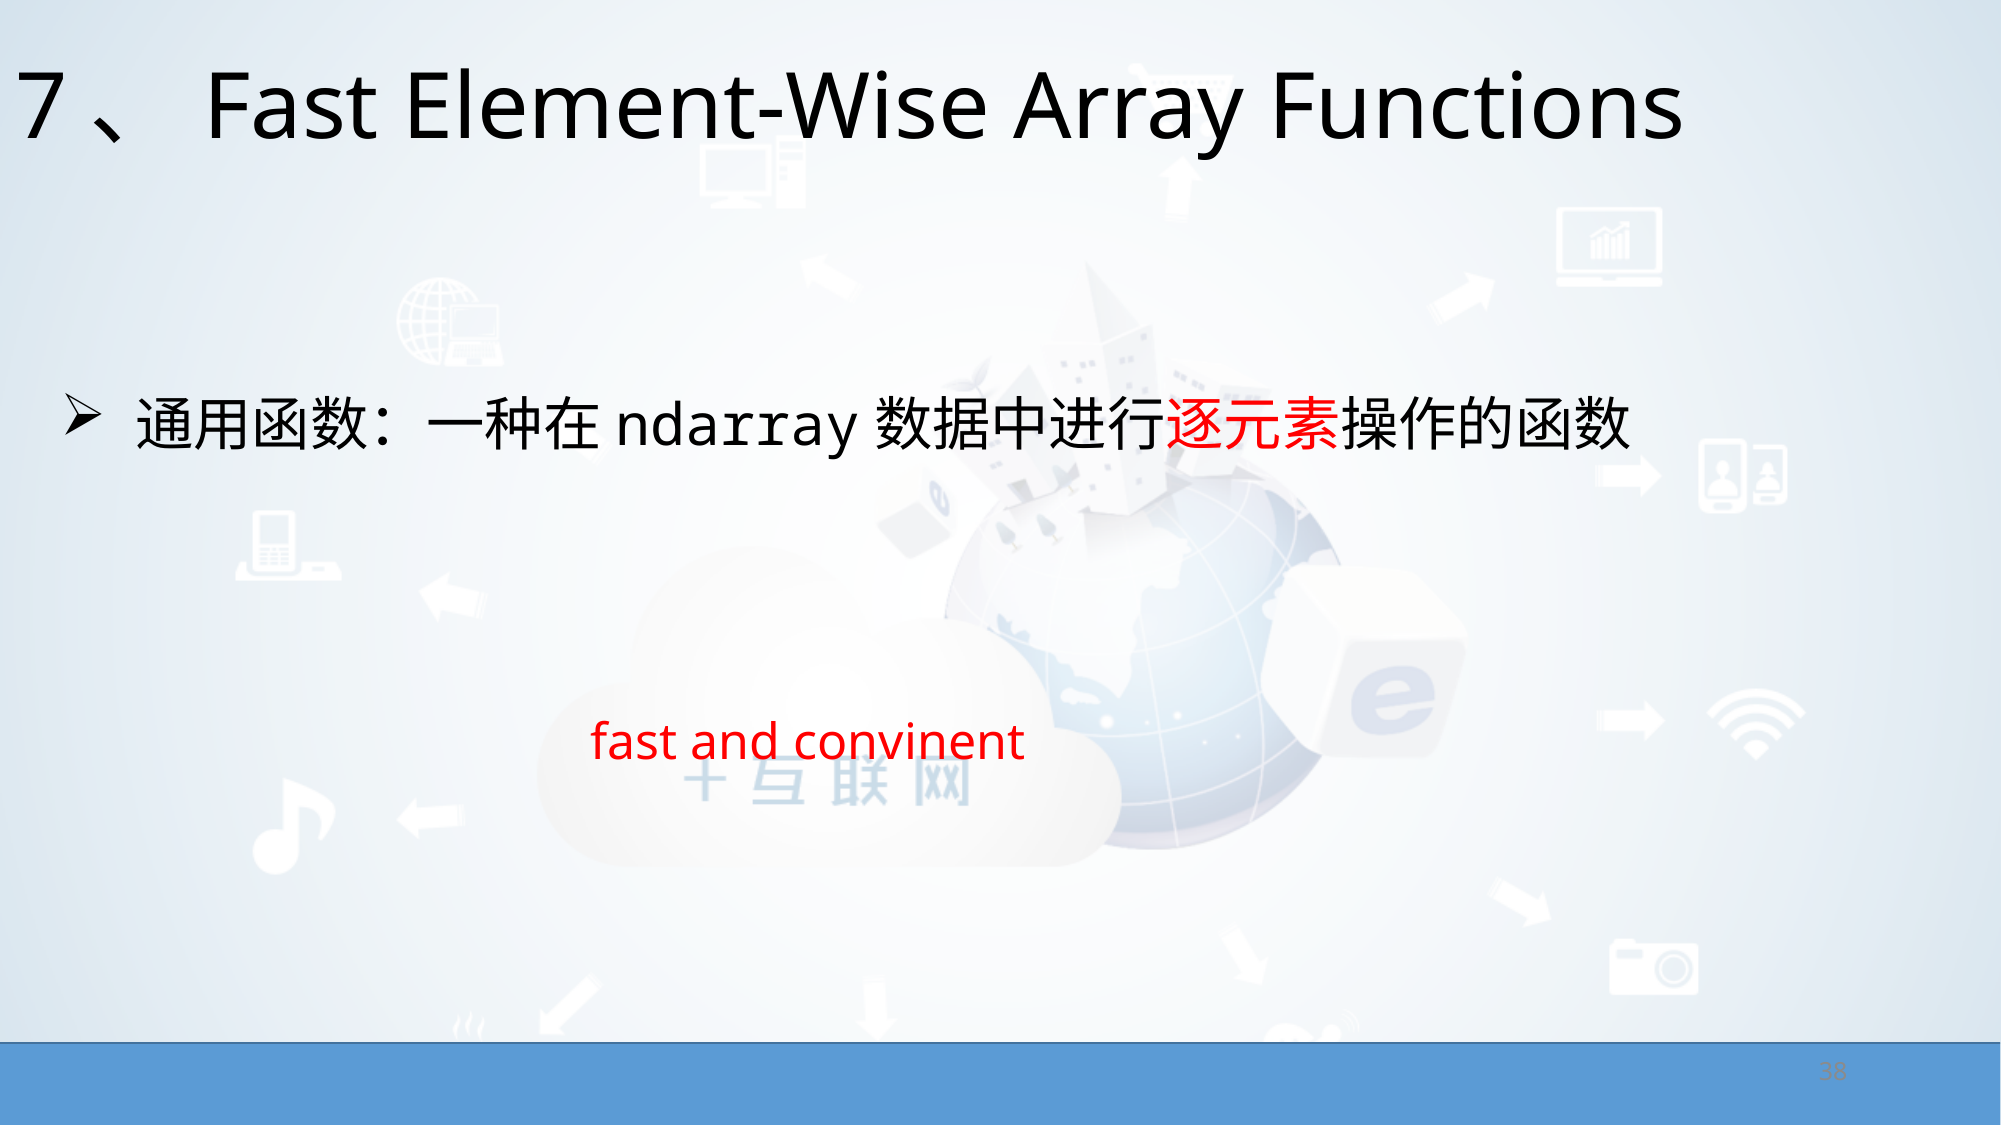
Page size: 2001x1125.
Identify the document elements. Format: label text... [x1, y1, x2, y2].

list 通用函数：一种在ndarray数据中进行逐元素操作的函数 [45, 344, 1908, 1098]
text_box fast and convinent [575, 671, 1326, 777]
title ﻿7、Fast Element-Wise Array Functions [0, 0, 1725, 218]
slide_number 38 [1412, 1042, 1863, 1103]
